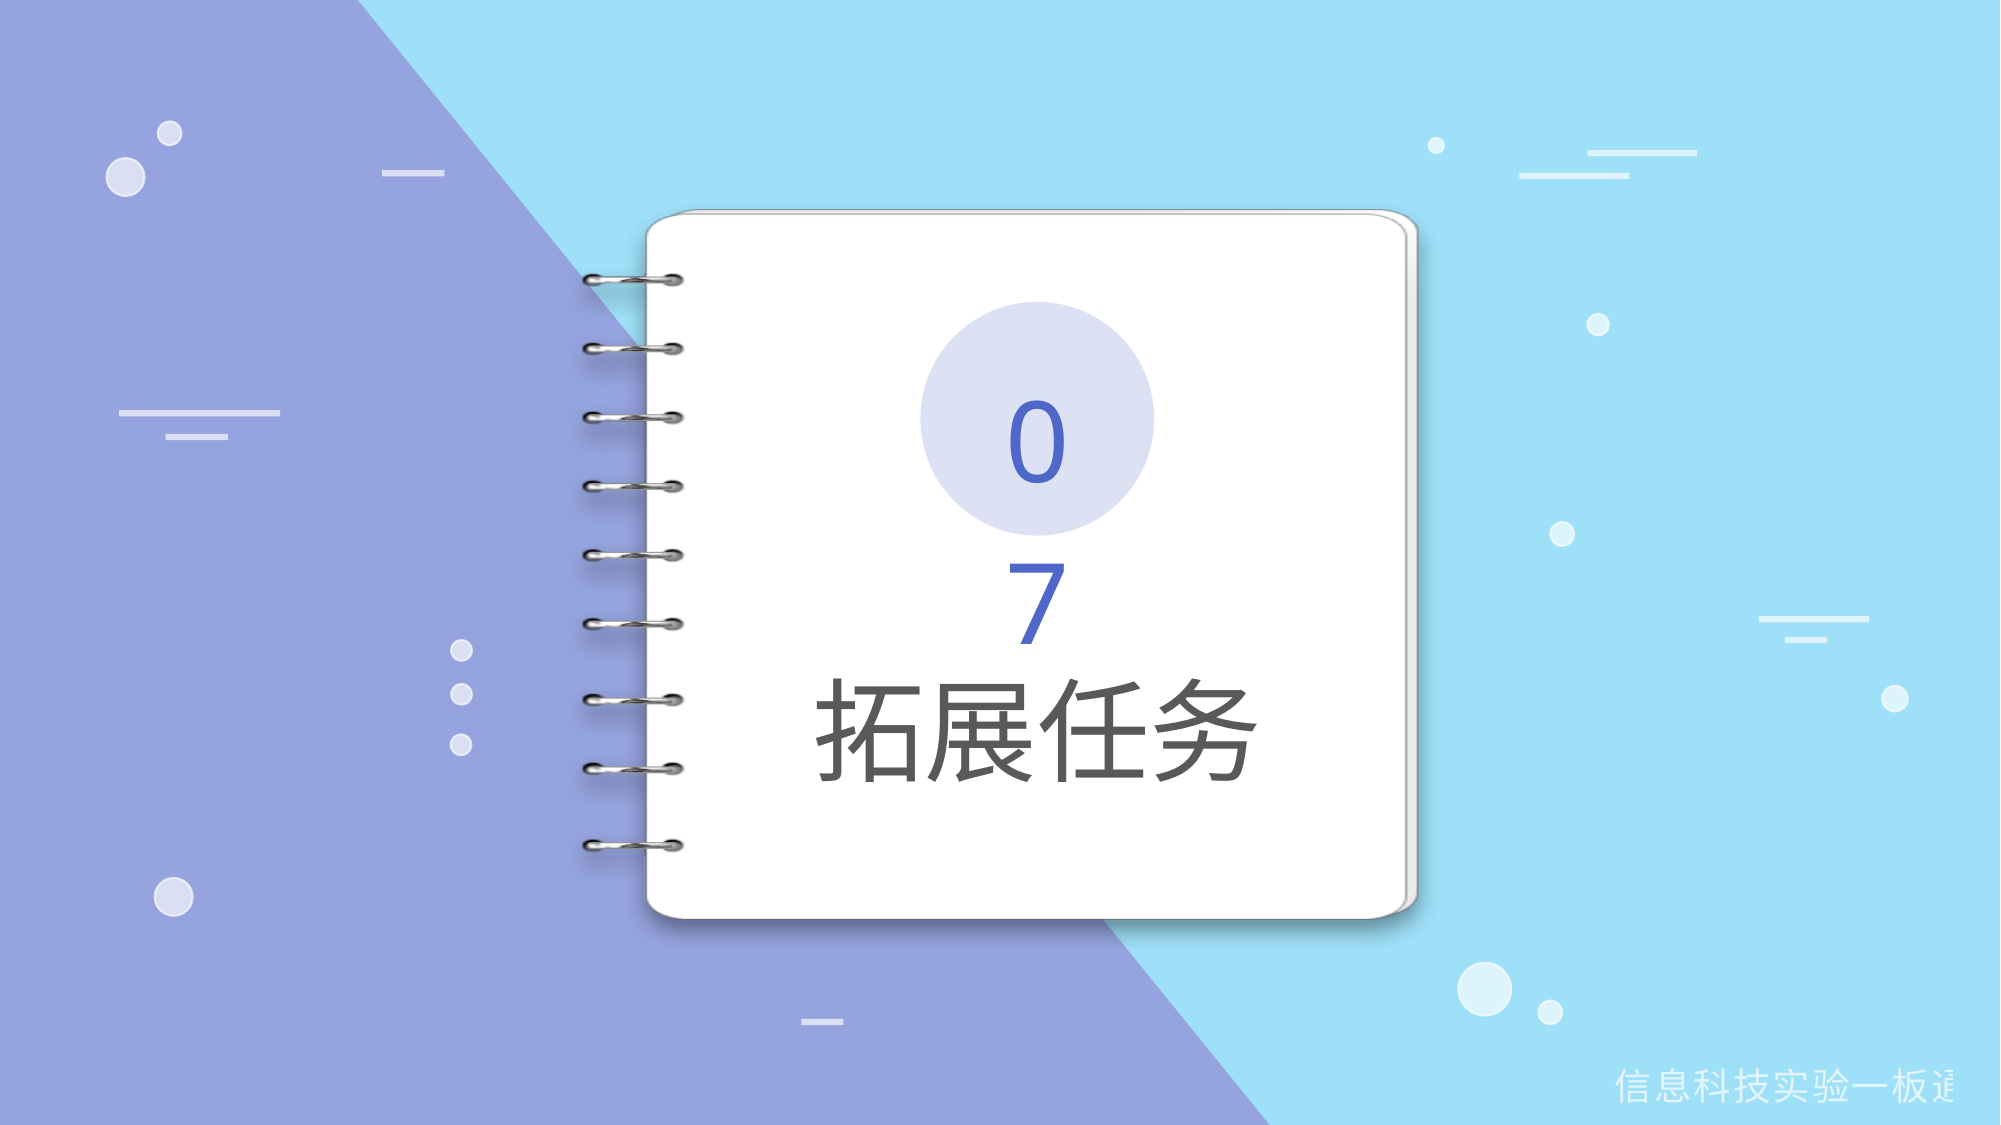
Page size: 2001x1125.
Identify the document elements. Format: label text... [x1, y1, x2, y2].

list 07 [959, 335, 1116, 505]
list 拓展任务 [795, 626, 1280, 791]
picture [555, 197, 1445, 944]
